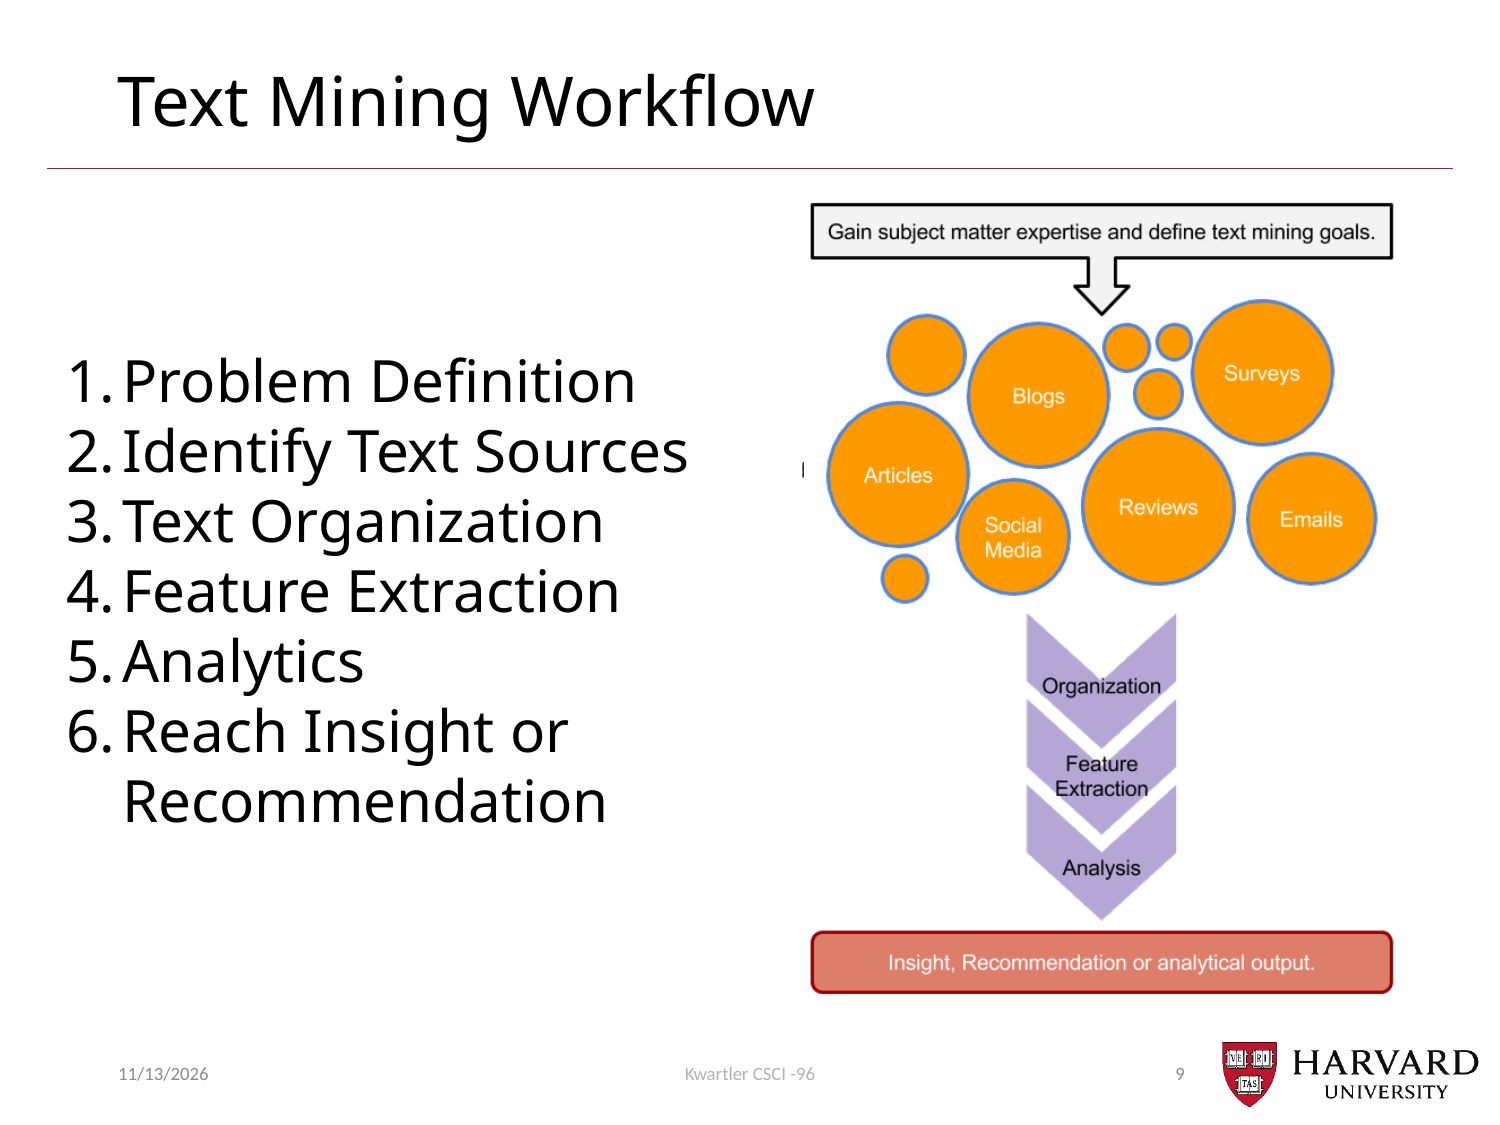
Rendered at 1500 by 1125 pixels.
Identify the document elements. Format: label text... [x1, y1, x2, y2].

picture [1200, 1024, 1500, 1125]
slide_number 9 [1059, 1042, 1200, 1103]
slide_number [103, 1042, 441, 1103]
title Text Mining Workflow [103, 59, 1397, 157]
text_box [788, 174, 1477, 1037]
text_box Problem Definition Identify Text Sources Text Organization Feature Extraction Analytics Reach Insight or Recommendation [51, 336, 788, 842]
footer Kwartler CSCI -96 [496, 1042, 1004, 1103]
